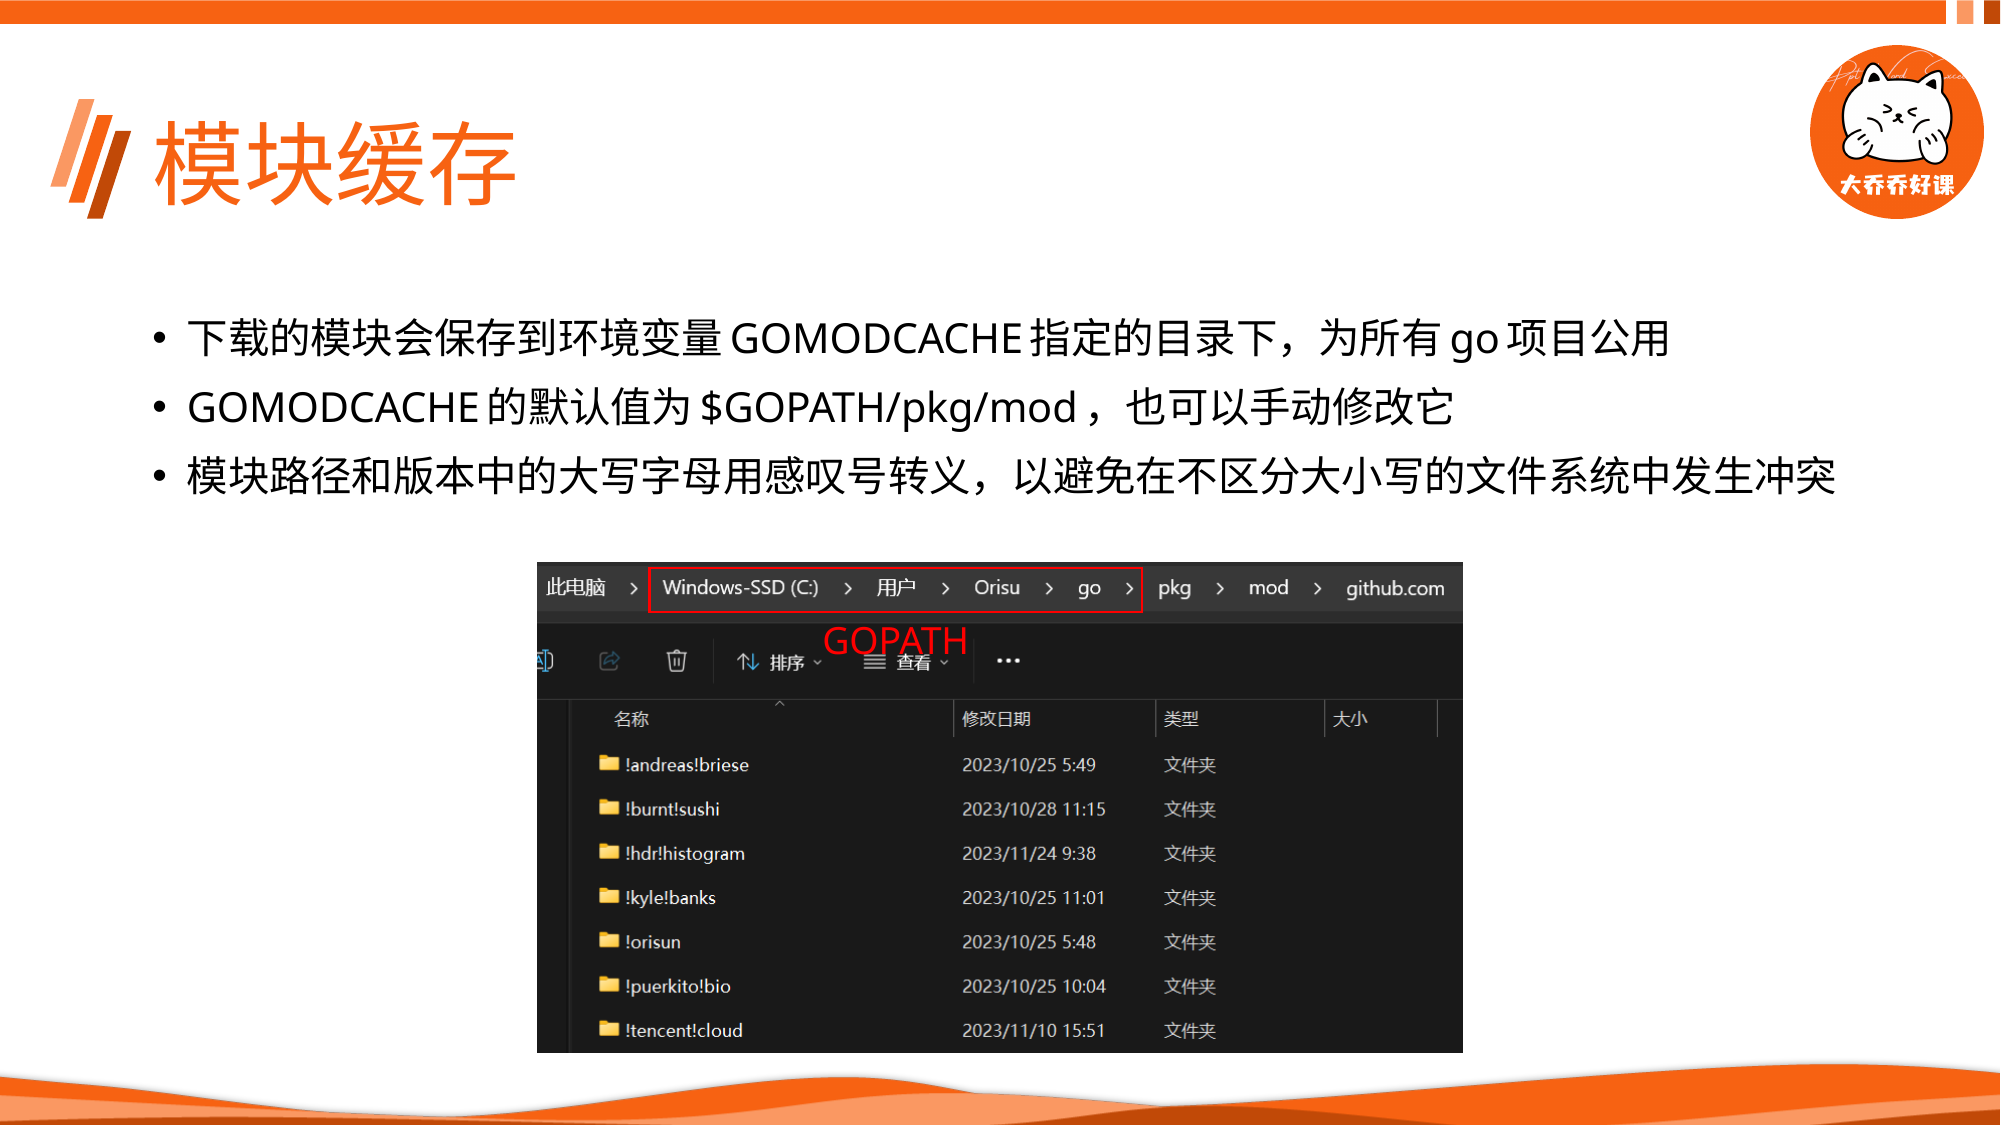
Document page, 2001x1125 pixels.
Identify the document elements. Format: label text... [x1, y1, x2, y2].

title 模块缓存 [137, 59, 1863, 278]
list 下载的模块会保存到环境变量GOMODCACHE指定的目录下，为所有go项目公用 GOMODCACHE的默认值为$GOPATH/pkg/mod，也可以手动修改它 模块路径和版本中的大写字母用感叹号转义，以避免在不区分大小写的文件系统中发生冲突 [137, 299, 1863, 568]
picture [1849, 45, 1984, 219]
picture [0, 562, 2000, 1125]
